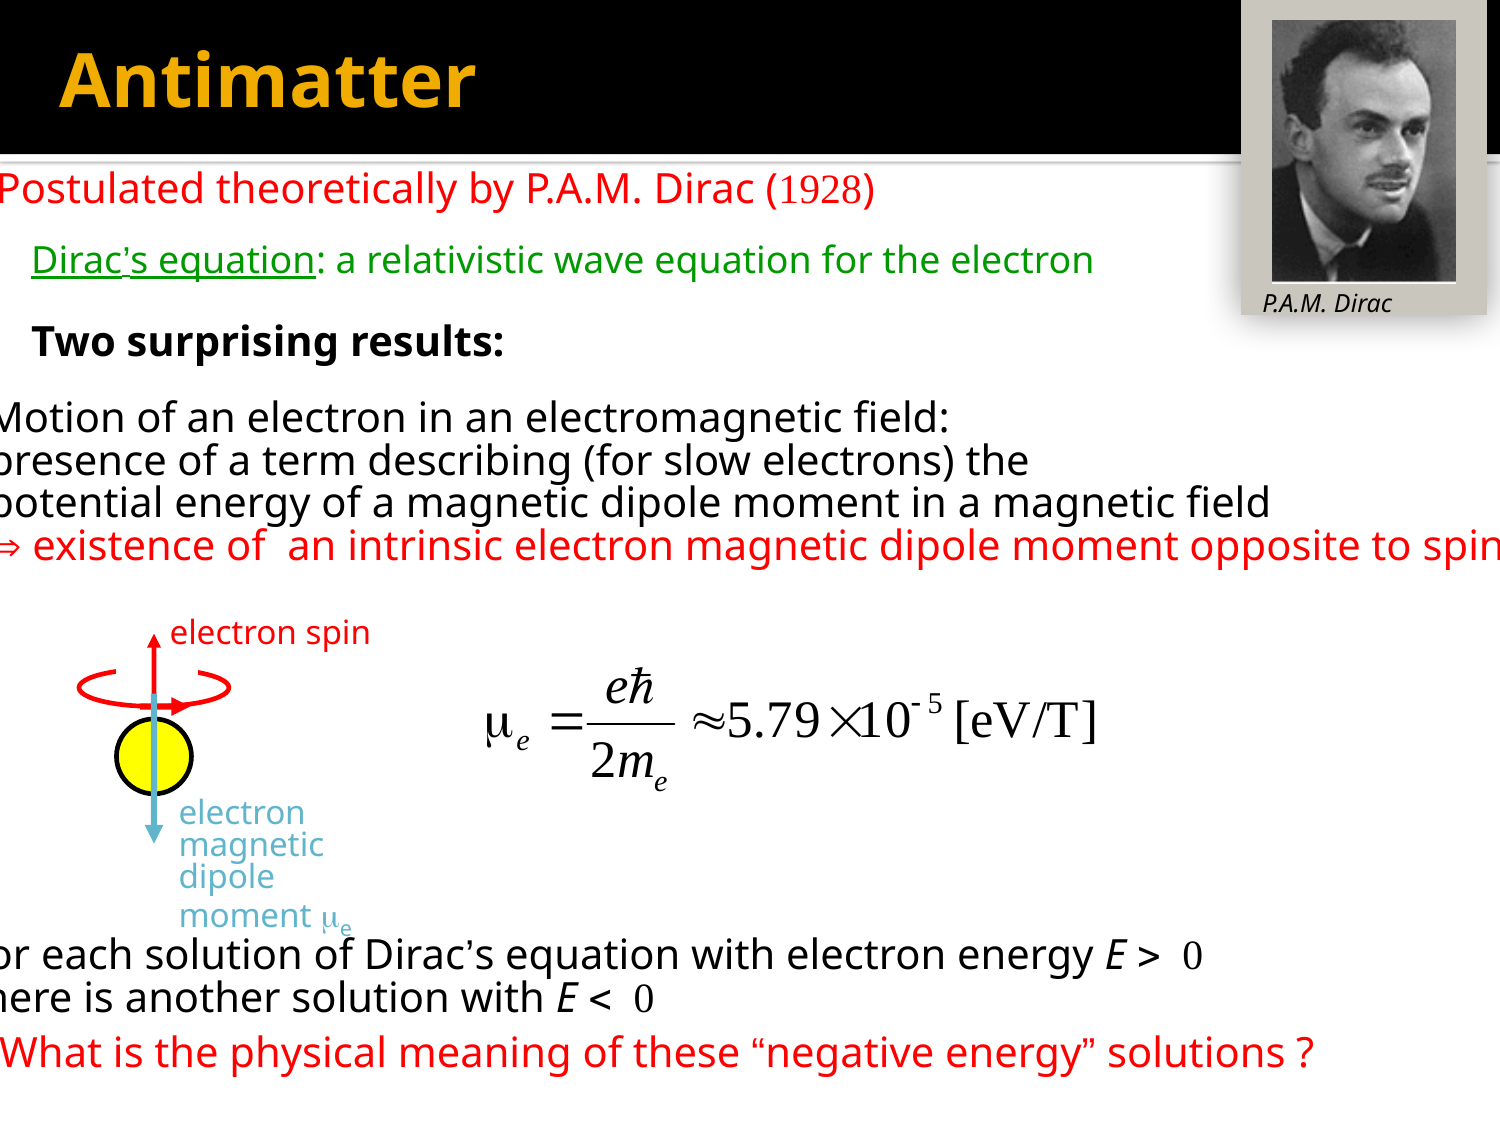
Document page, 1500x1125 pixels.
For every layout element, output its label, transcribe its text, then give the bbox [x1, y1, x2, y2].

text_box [1247, 19, 1457, 326]
title Antimatter [44, 0, 1216, 155]
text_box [78, 603, 442, 903]
text_box For each solution of Dirac’s equation with electron energy E > 0 there is another solution with E < 0 What is the physical meaning of these “negative energy” solutions ? [0, 920, 1330, 1084]
text_box Postulated theoretically by P.A.M. Dirac (1928) [0, 154, 890, 219]
text_box Dirac’s equation: a relativistic wave equation for the electron Two surprising results: [16, 228, 1445, 371]
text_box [478, 654, 1101, 801]
text_box Motion of an electron in an electromagnetic field: presence of a term describing (for slow electrons) the potential energy of a magnetic dipole moment in a magnetic field  existence of an intrinsic electron magnetic dipole moment opposite to spin [0, 391, 1500, 577]
